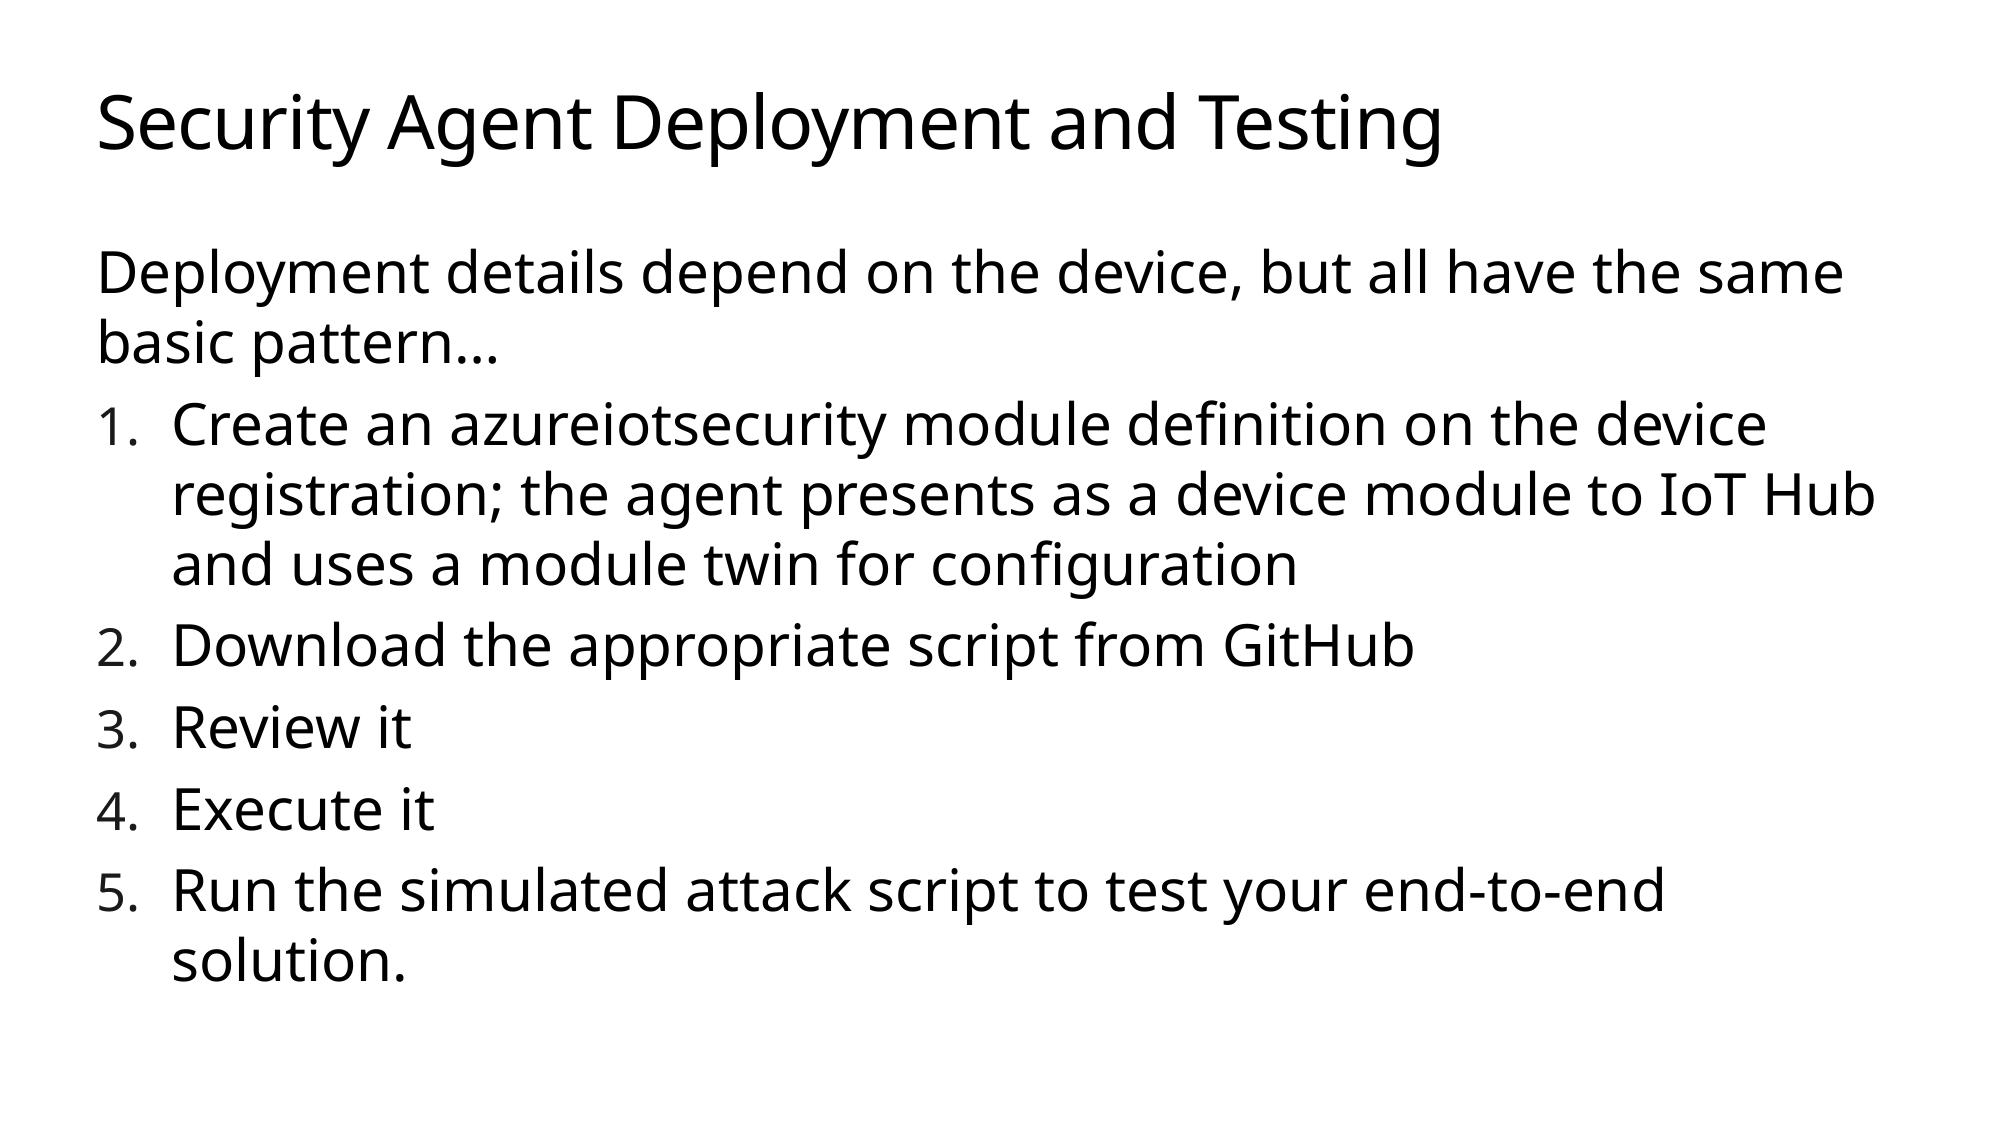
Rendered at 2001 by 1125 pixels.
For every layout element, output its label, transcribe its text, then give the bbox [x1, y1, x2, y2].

title Security Agent Deployment and Testing [96, 75, 1904, 166]
list Deployment details depend on the device, but all have the same basic pattern… Create an azureiotsecurity module definition on the device registration; the agent presents as a device module to IoT Hub and uses a module twin for configuration Download the appropriate script from GitHub Review it Execute it Run the simulated attack script to test your end-to-end solution. [96, 235, 1904, 1003]
